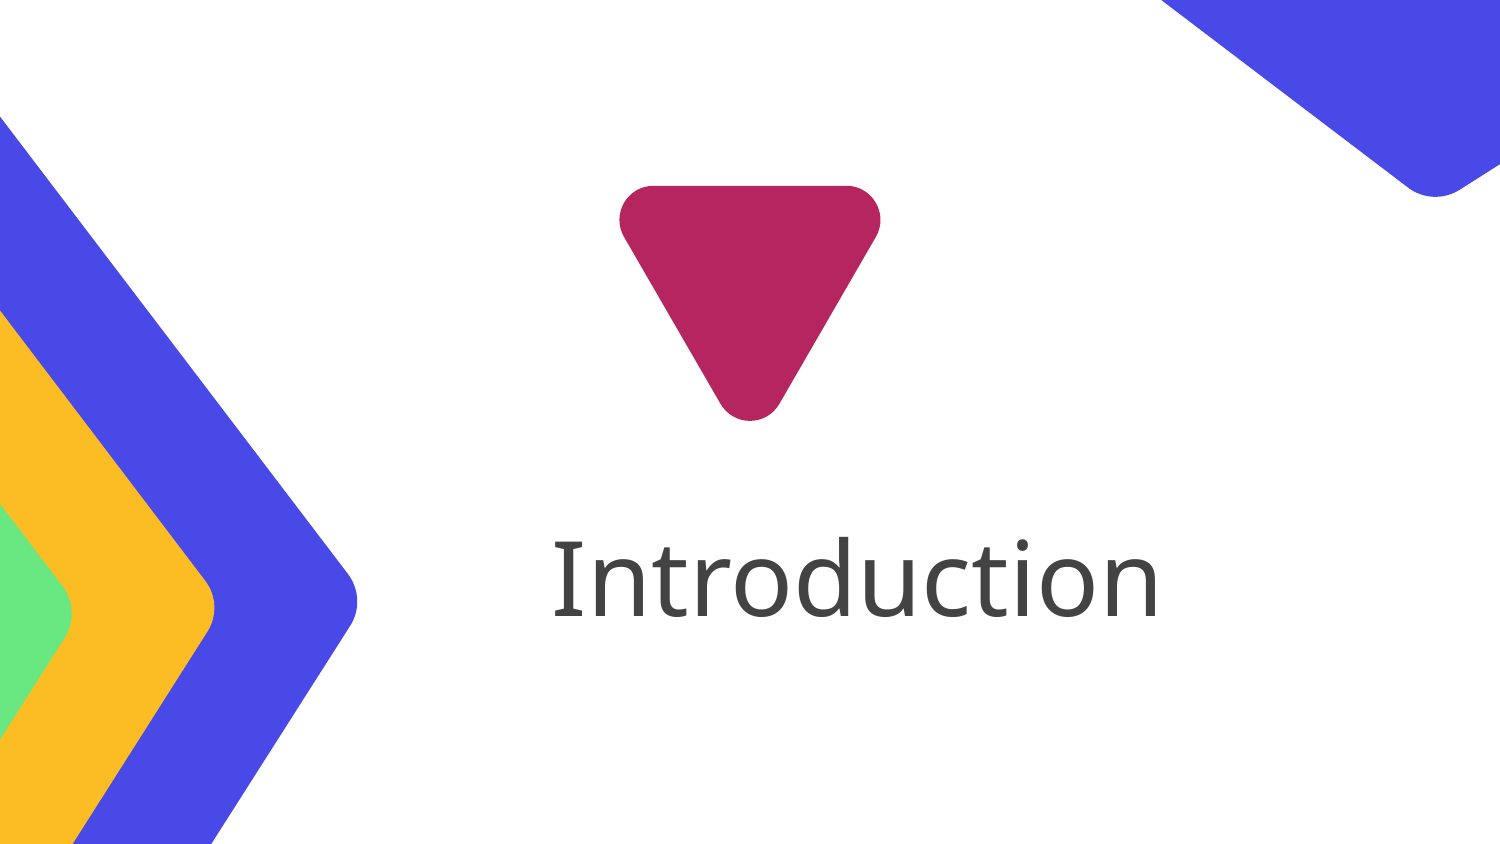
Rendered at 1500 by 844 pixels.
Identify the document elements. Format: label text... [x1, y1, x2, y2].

title Introduction [383, 468, 1333, 681]
text_box [619, 185, 881, 421]
